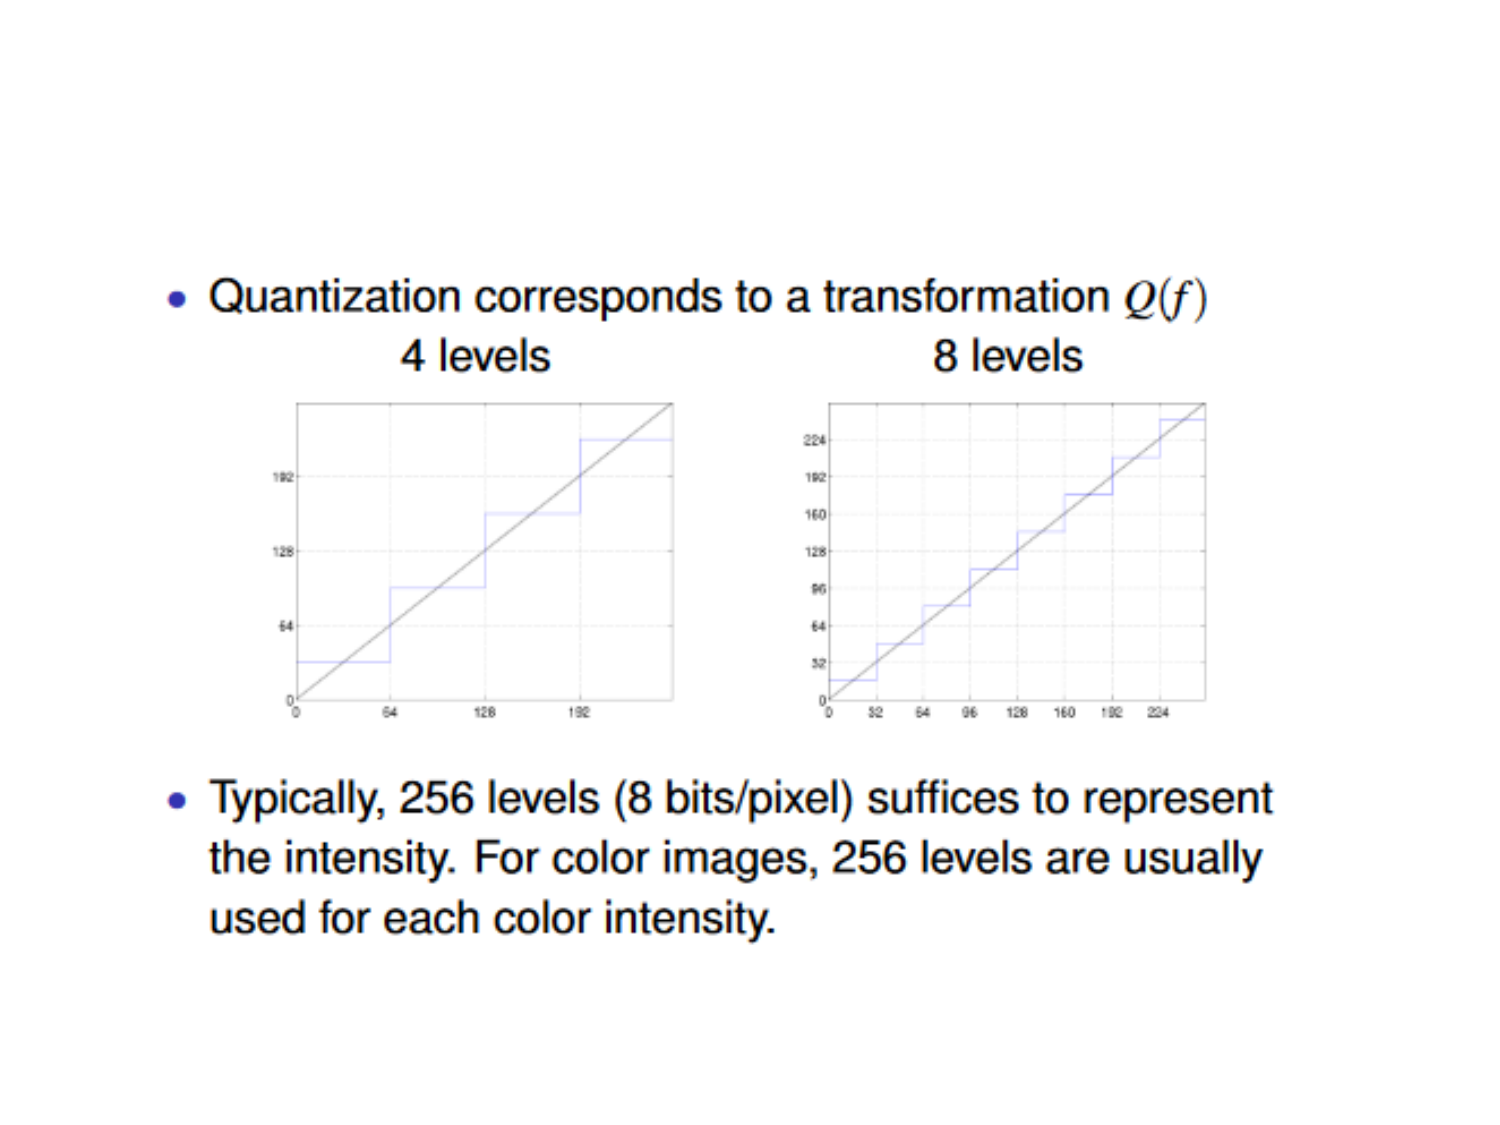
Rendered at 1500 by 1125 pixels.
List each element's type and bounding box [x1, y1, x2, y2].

picture [136, 247, 1301, 963]
